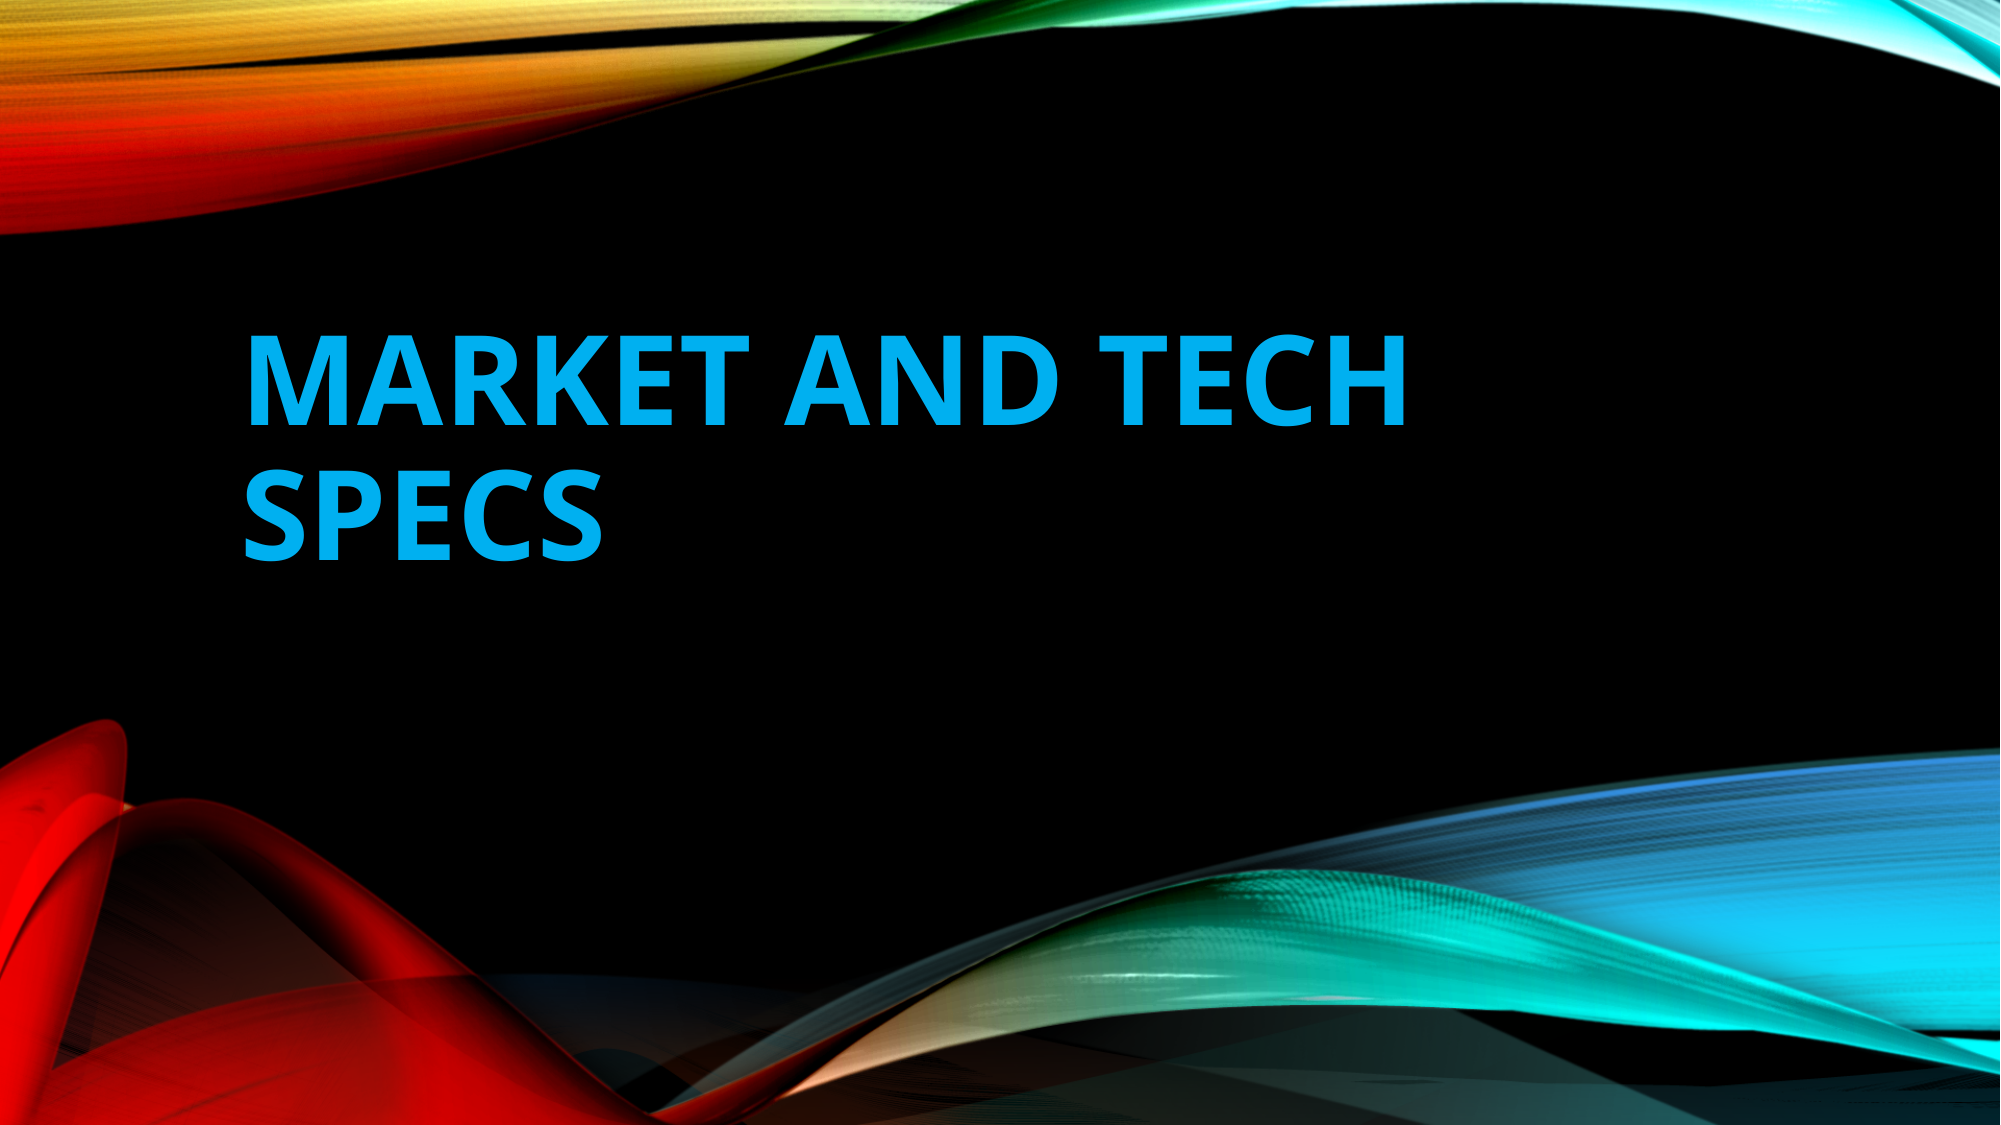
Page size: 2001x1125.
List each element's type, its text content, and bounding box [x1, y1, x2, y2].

picture [0, 717, 2000, 1125]
picture [0, 0, 2000, 237]
title Market and tech specs [225, 295, 1775, 596]
